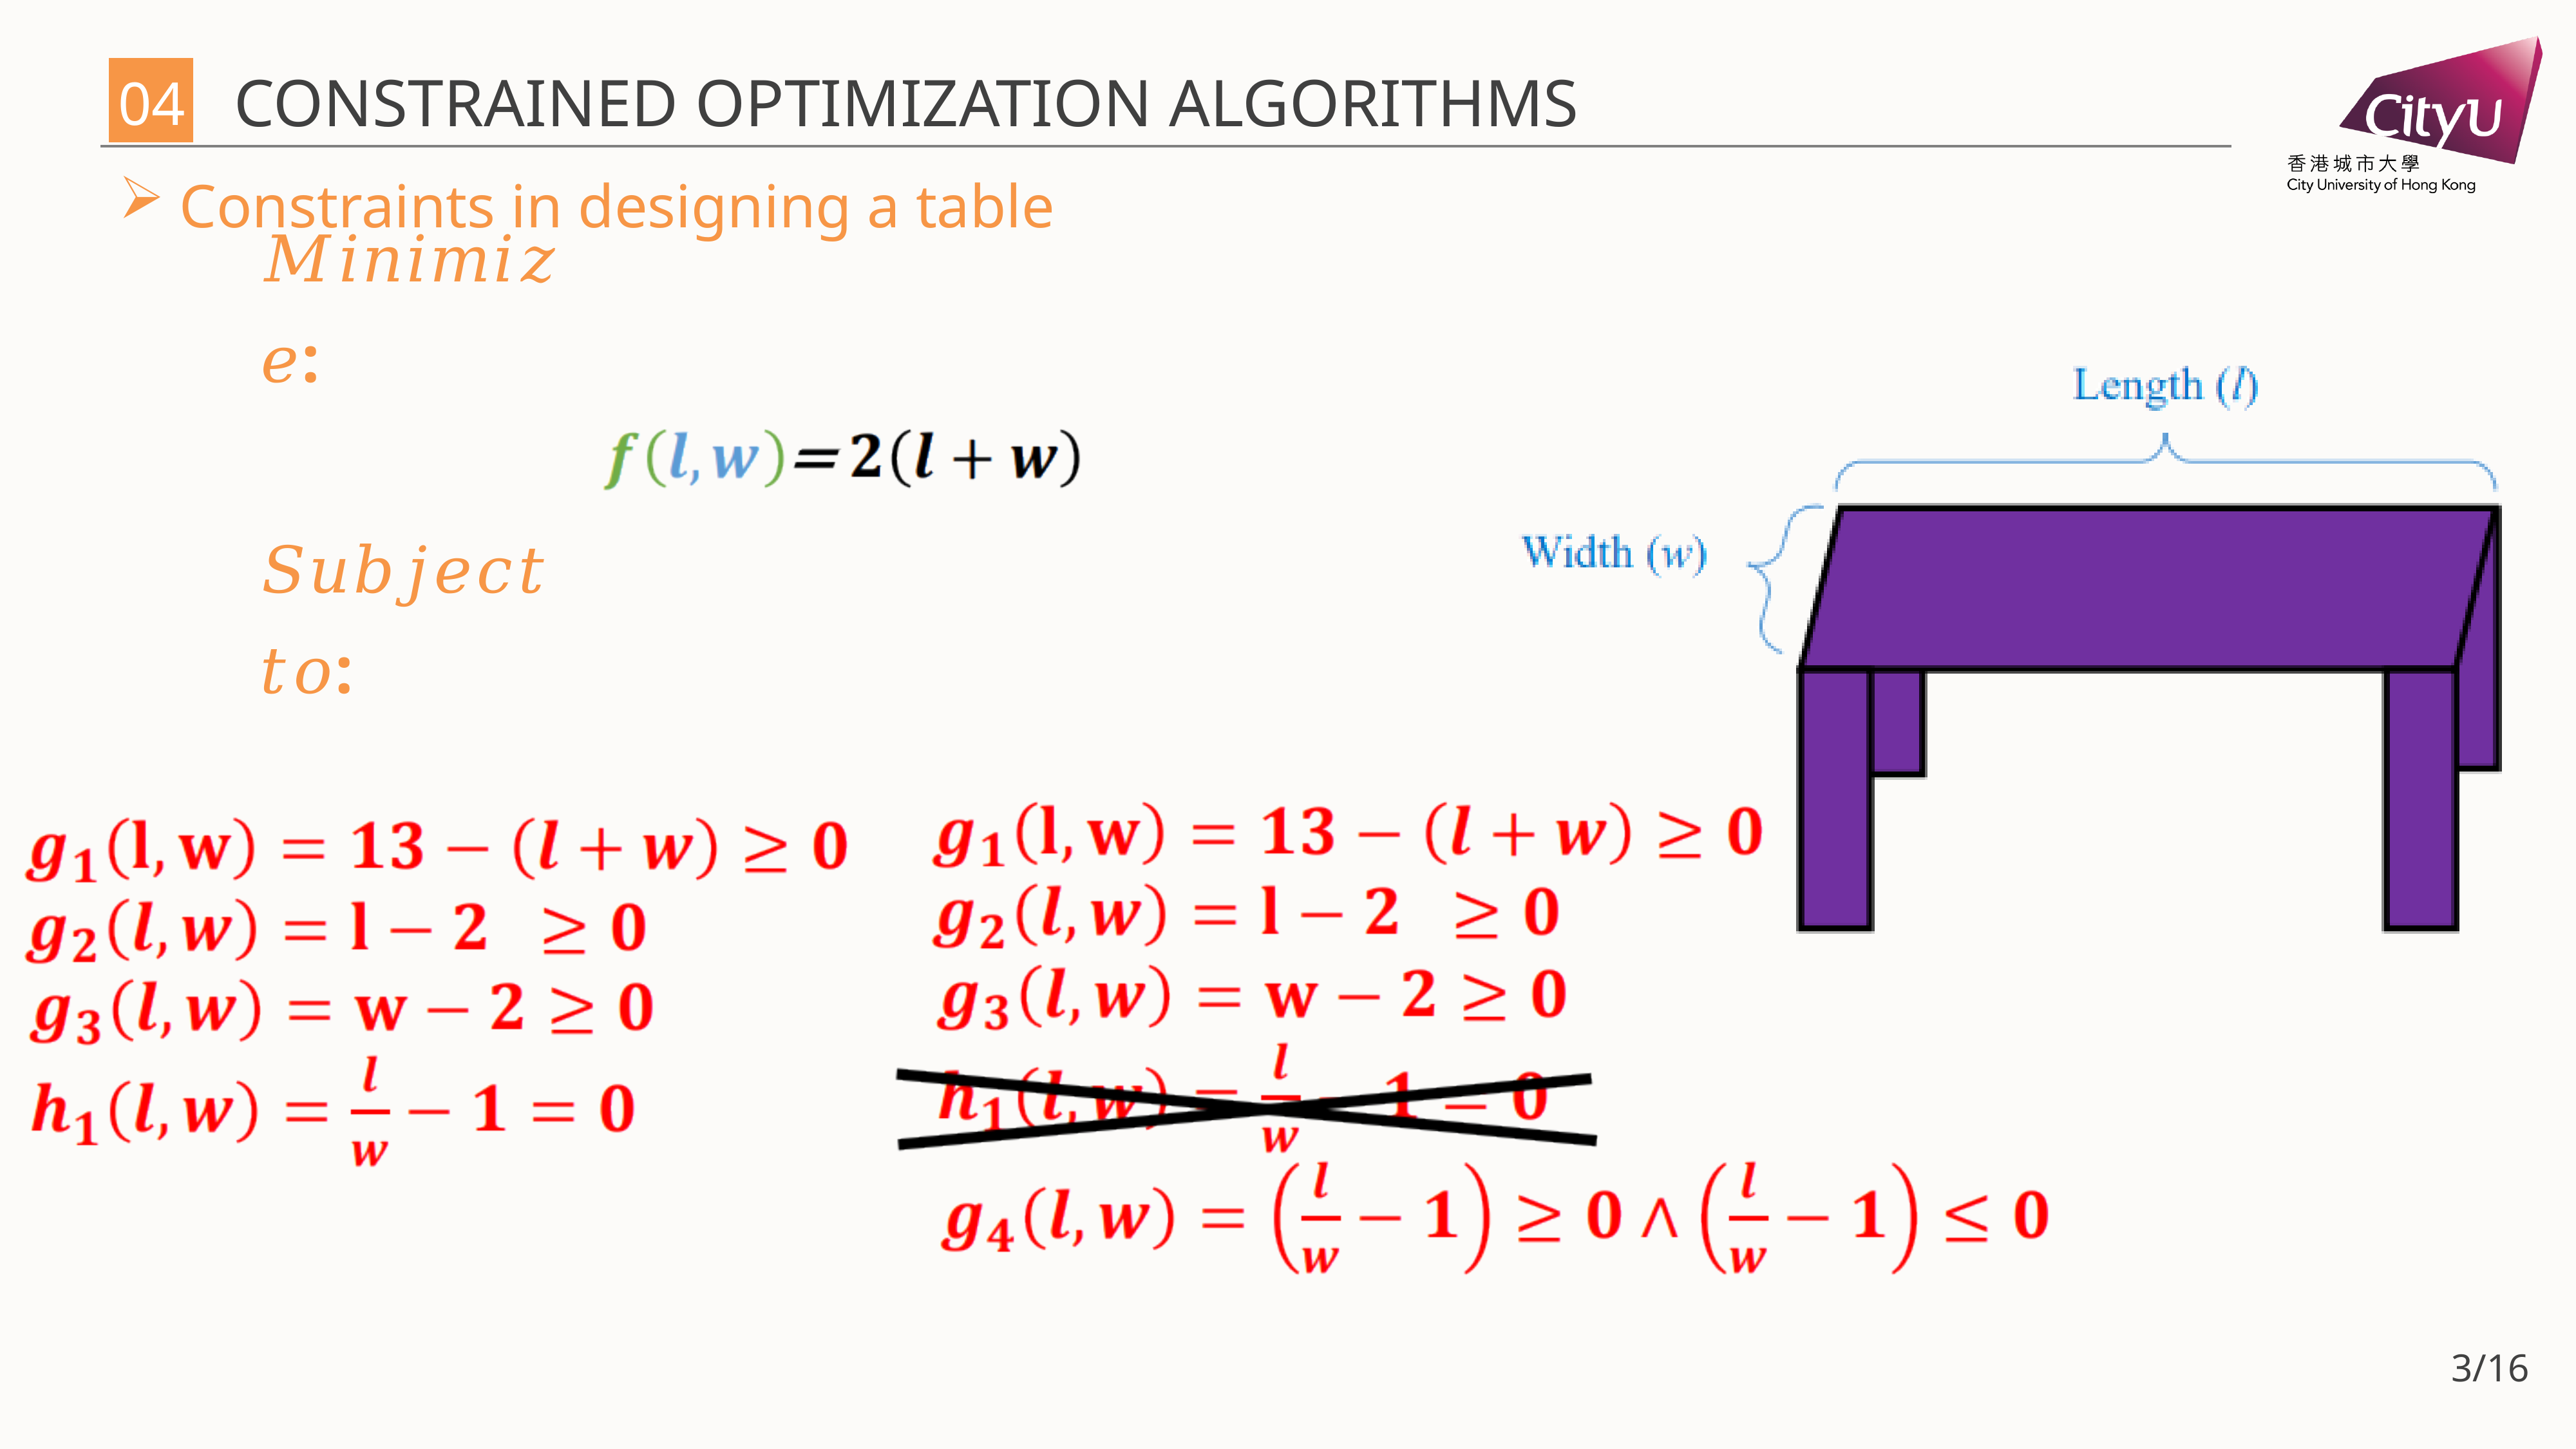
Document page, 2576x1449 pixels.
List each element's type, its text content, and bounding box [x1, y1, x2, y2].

title Constrained optimization algorithms [207, 58, 2369, 155]
text_box 04 [110, 61, 193, 142]
text_box 𝑀𝑖𝑛𝑖𝑚𝑖𝑧𝑒: [253, 189, 599, 401]
text_box 3/16 [2296, 1318, 2540, 1394]
text_box 𝑆𝑢𝑏𝑗𝑒𝑐𝑡 𝑡𝑜: [253, 500, 599, 712]
picture [18, 789, 871, 1180]
picture [2287, 34, 2546, 193]
picture [597, 412, 1090, 498]
text_box Constraints in designing a table [113, 142, 2132, 245]
picture [876, 352, 2558, 1288]
